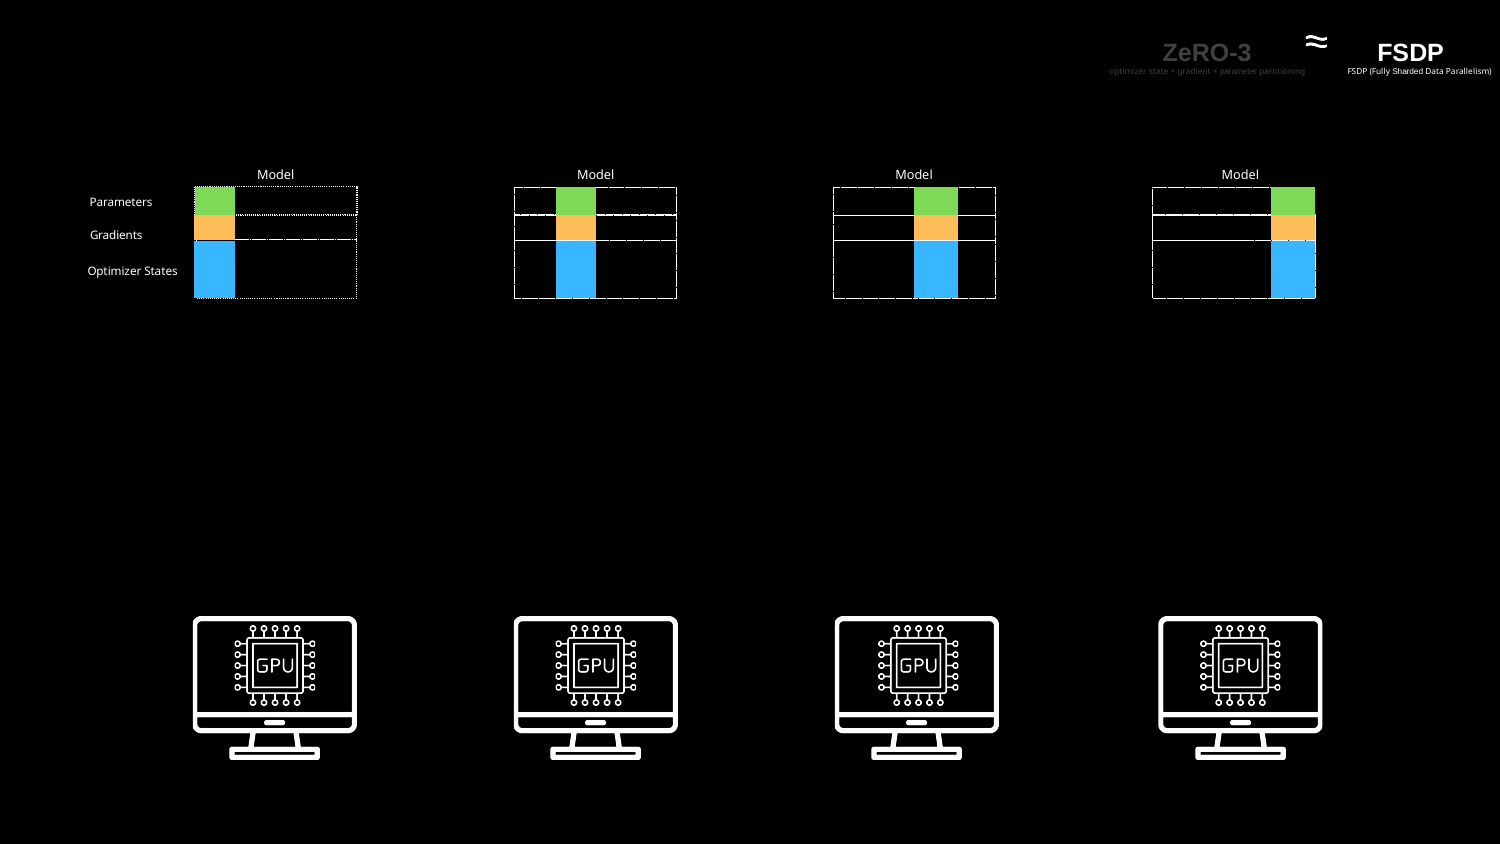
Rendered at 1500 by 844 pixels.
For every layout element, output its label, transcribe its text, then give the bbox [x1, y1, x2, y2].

text_box [834, 616, 999, 760]
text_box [1152, 214, 1265, 241]
text_box [192, 616, 358, 760]
text_box FSDP (Fully Sharded Data Parallelism) [1240, 48, 1500, 76]
text_box [1152, 186, 1269, 214]
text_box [194, 236, 236, 299]
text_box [1270, 214, 1316, 239]
text_box Parameters [88, 193, 153, 210]
text_box [234, 625, 316, 706]
text_box [1158, 616, 1323, 760]
text_box [1200, 625, 1281, 706]
text_box [601, 240, 677, 299]
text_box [1270, 240, 1316, 299]
text_box Gradients [89, 225, 144, 242]
text_box Model [256, 164, 295, 182]
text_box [1270, 186, 1316, 214]
text_box [601, 214, 677, 241]
text_box [236, 186, 357, 215]
text_box [240, 239, 357, 299]
text_box Optimizer States [86, 261, 179, 278]
text_box [1305, 34, 1328, 48]
text_box [597, 186, 677, 214]
text_box [832, 240, 908, 299]
text_box Model [1221, 164, 1260, 182]
text_box ZeRO-3 [1078, 0, 1329, 67]
text_box [513, 616, 679, 760]
text_box FSDP [1329, 0, 1492, 48]
text_box Model [894, 164, 934, 182]
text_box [913, 186, 959, 214]
text_box [240, 214, 357, 239]
text_box [833, 186, 912, 215]
text_box [513, 214, 550, 241]
text_box [962, 215, 996, 240]
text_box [555, 240, 597, 299]
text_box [555, 214, 597, 239]
text_box [513, 186, 554, 214]
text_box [194, 210, 236, 236]
text_box optimizer state + gradient + parameter partitioning [967, 48, 1448, 77]
text_box [877, 625, 959, 706]
text_box [962, 240, 996, 299]
text_box [555, 625, 637, 706]
text_box [832, 215, 908, 240]
text_box Model [576, 164, 616, 182]
text_box [1152, 248, 1265, 299]
text_box [960, 186, 996, 215]
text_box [555, 186, 597, 214]
text_box [513, 240, 550, 299]
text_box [913, 214, 959, 240]
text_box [913, 240, 959, 299]
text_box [194, 186, 235, 210]
